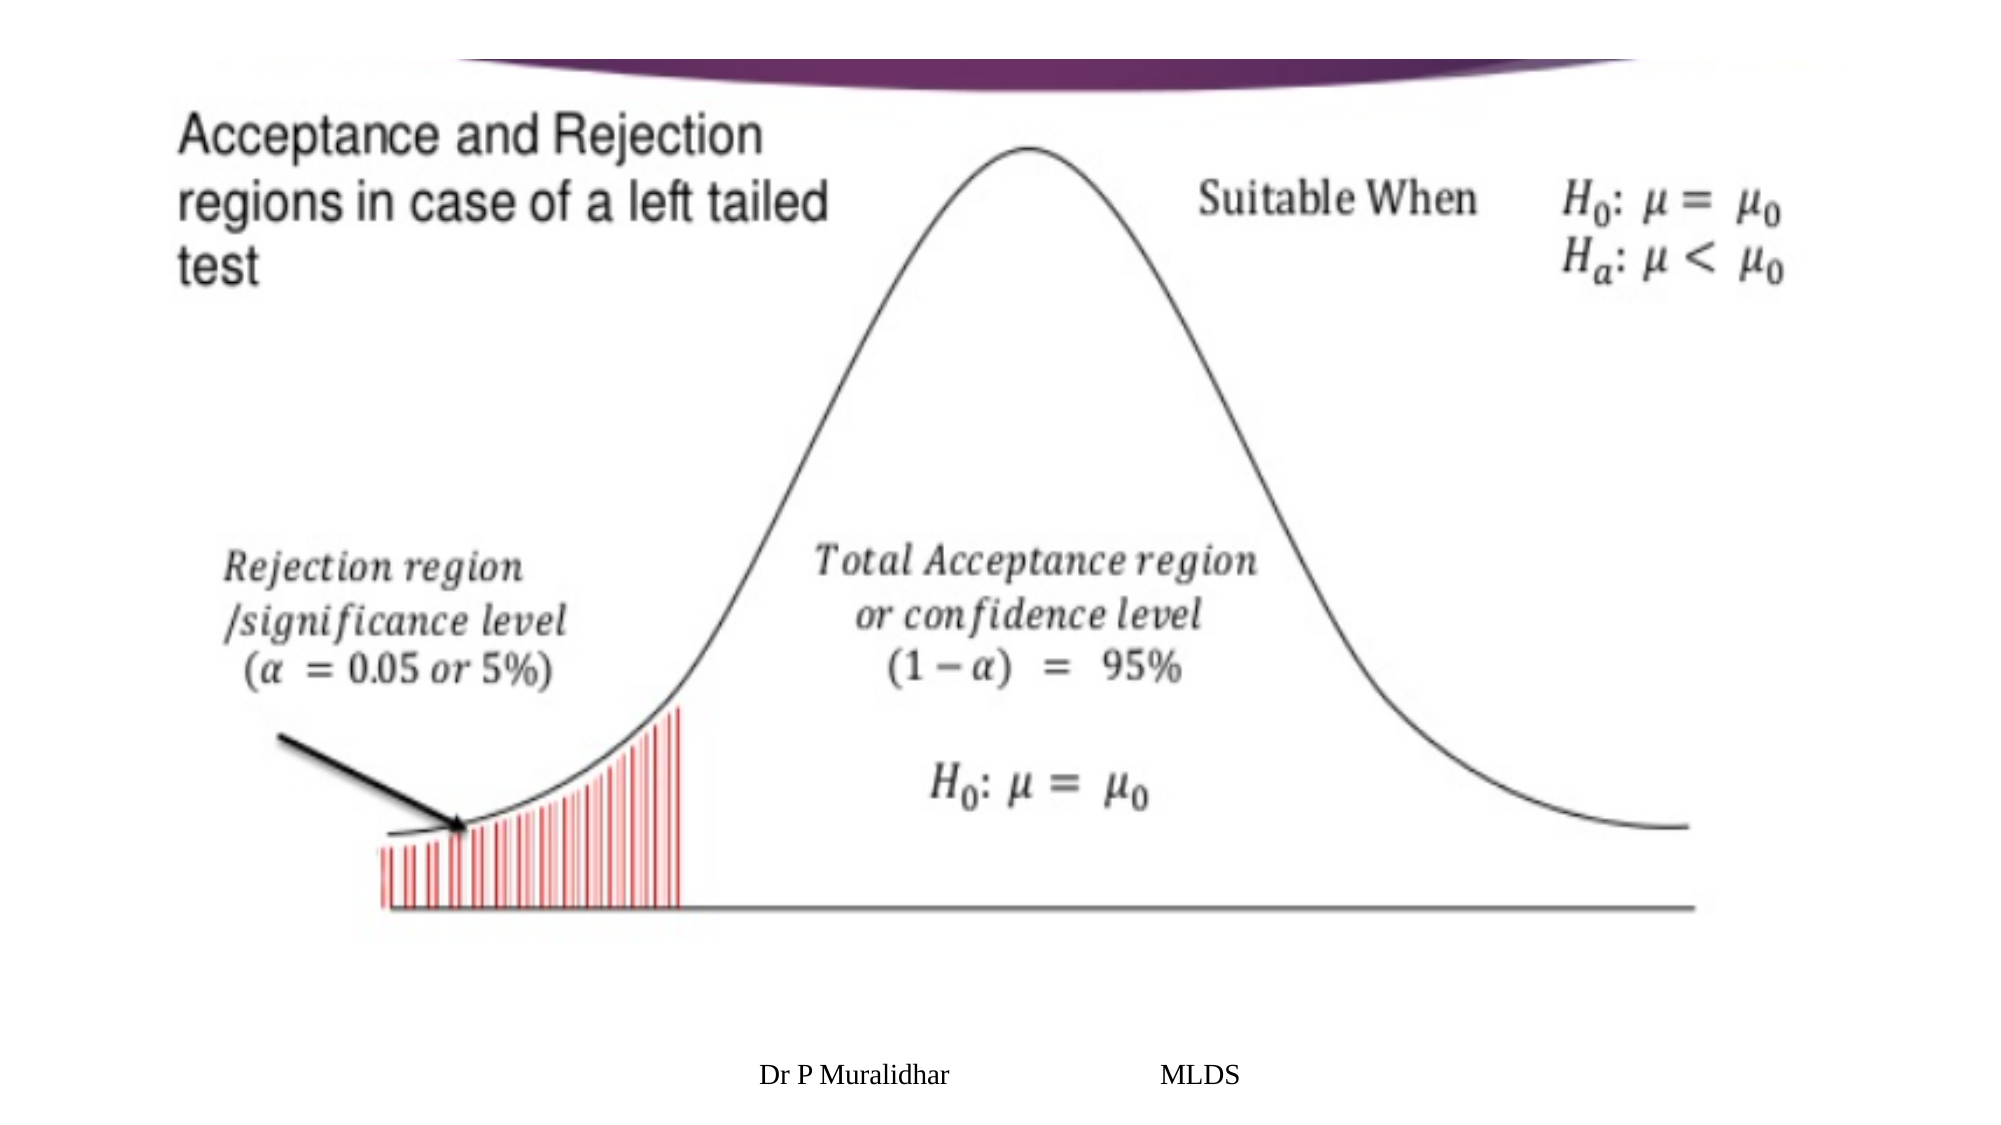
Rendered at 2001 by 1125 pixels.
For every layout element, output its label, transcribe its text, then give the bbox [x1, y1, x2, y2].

footer Dr P Muralidhar MLDS [662, 1042, 1338, 1103]
picture [148, 59, 1894, 1014]
